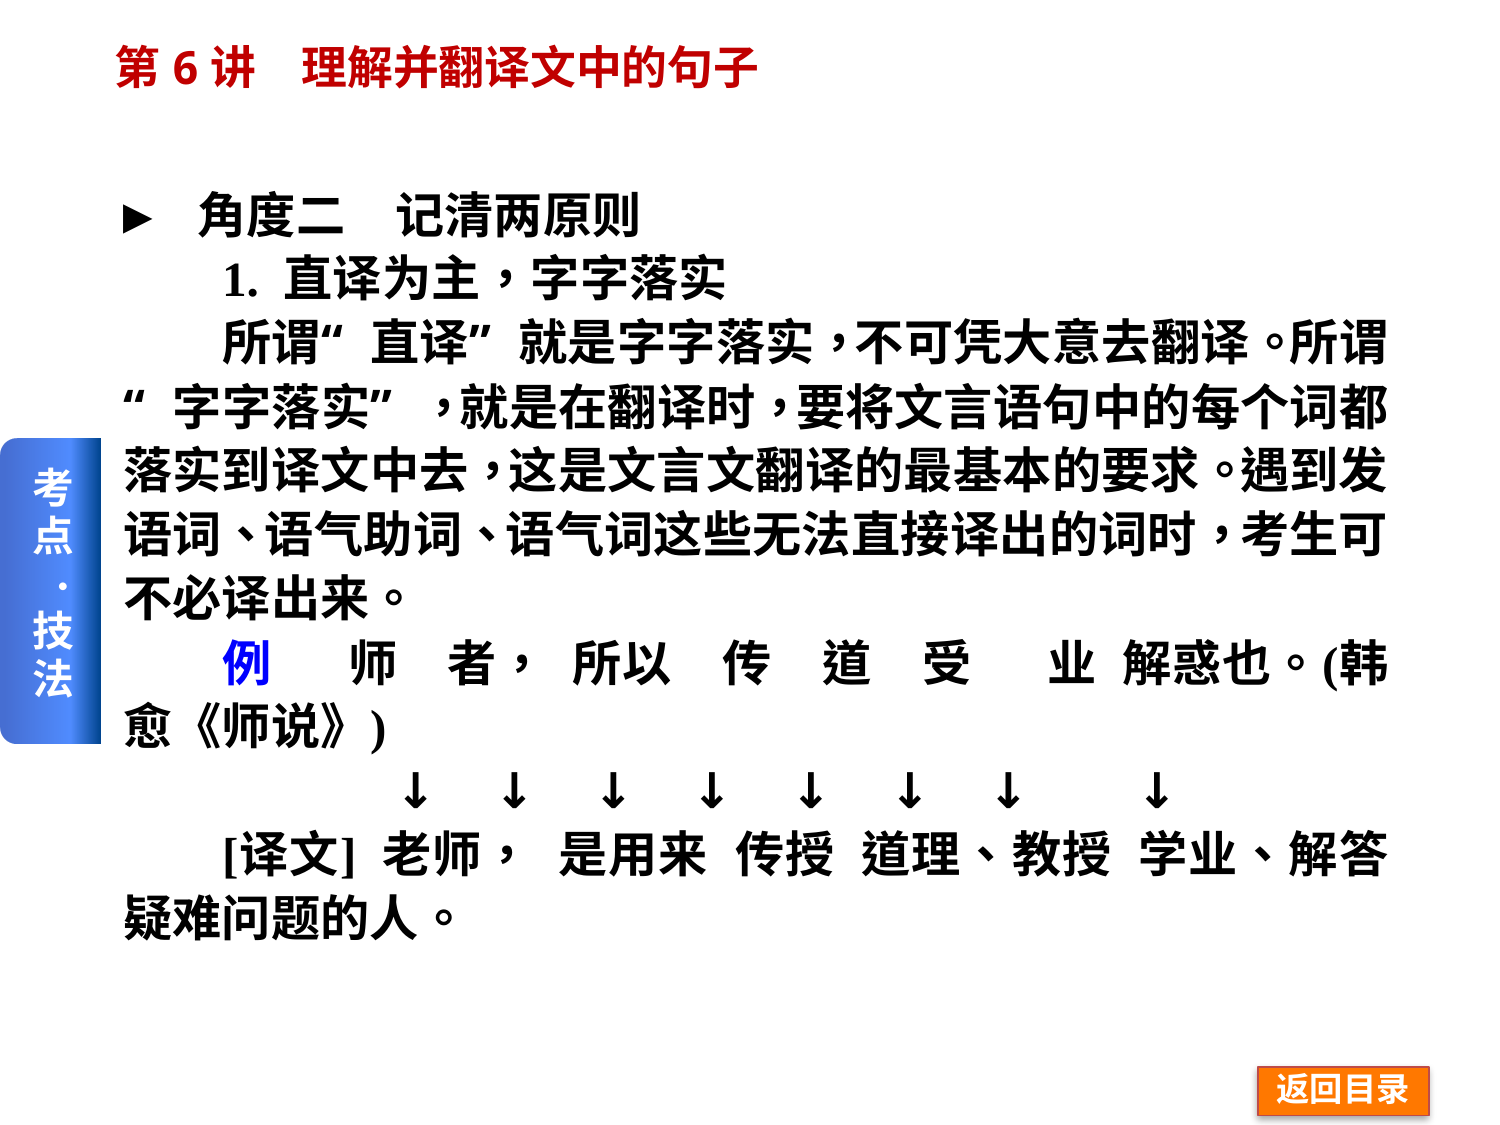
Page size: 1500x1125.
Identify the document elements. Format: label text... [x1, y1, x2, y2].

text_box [122, 183, 1393, 1125]
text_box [0, 438, 101, 764]
text_box 返回目录 [1397, 1066, 1430, 1116]
text_box 第6讲 理解并翻译文中的句子 [100, 27, 1199, 106]
